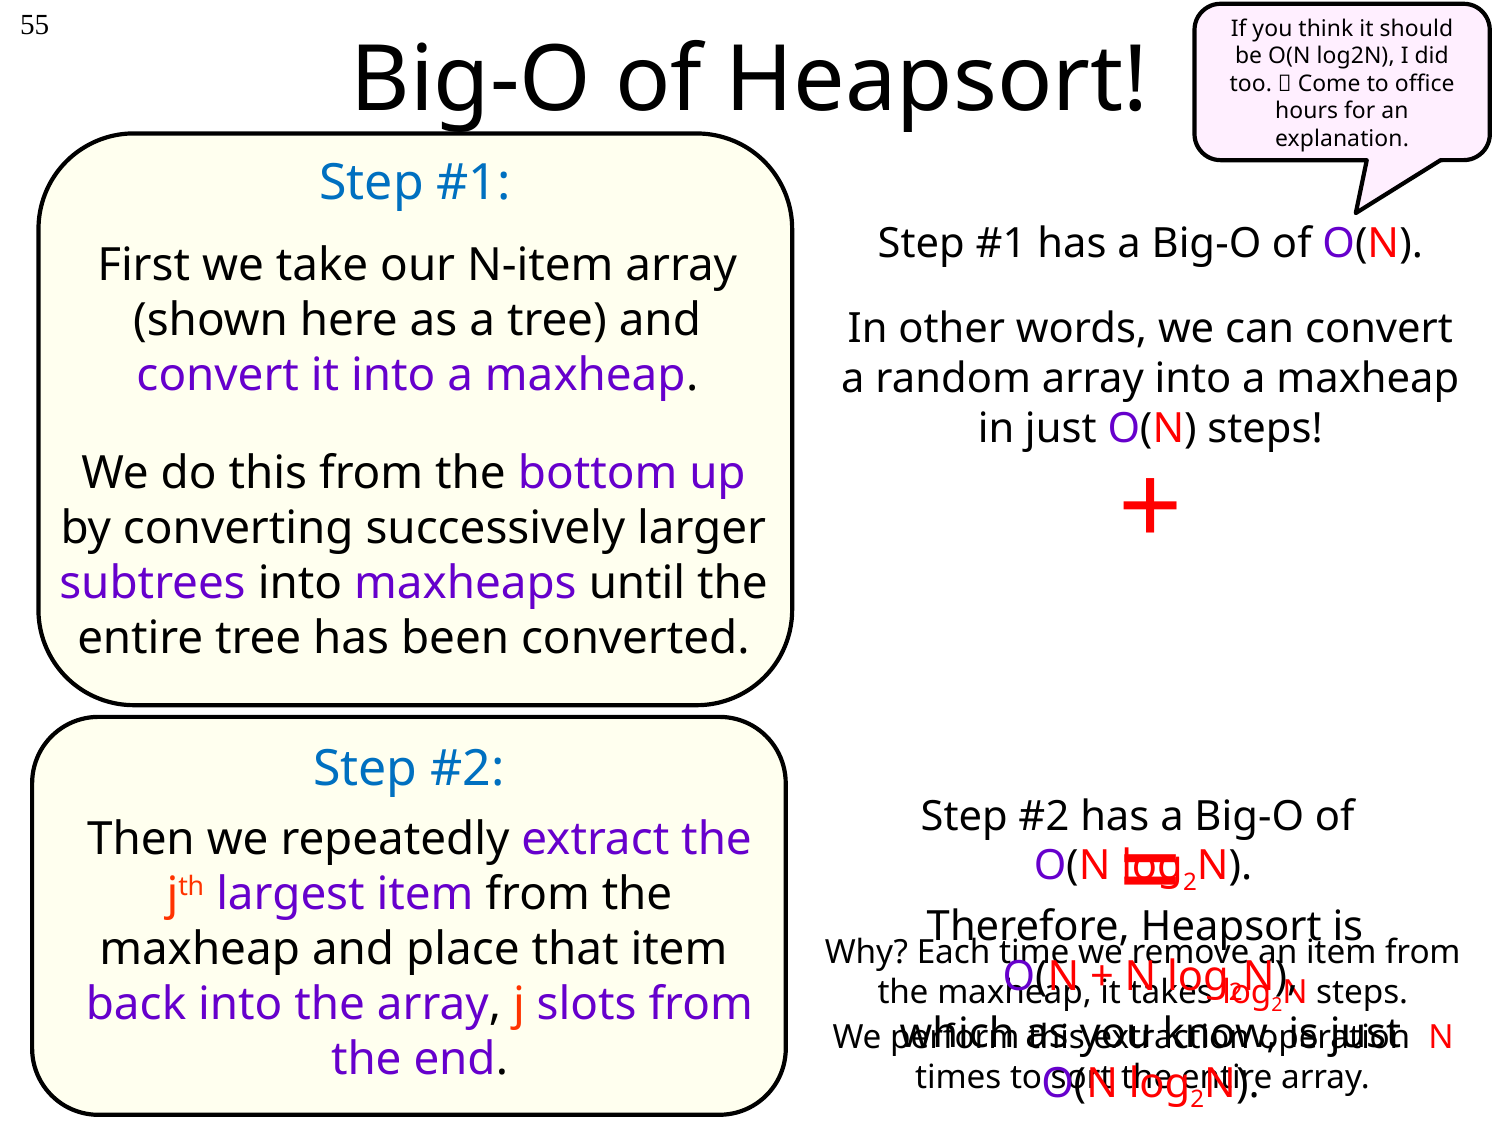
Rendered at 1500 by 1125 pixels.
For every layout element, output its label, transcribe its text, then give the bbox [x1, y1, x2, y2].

text_box We do this from the bottom up by converting successively larger subtrees into maxheaps until the entire tree has been converted. [44, 435, 784, 670]
text_box Then we repeatedly extract the jth largest item from the maxheap and place that item back into the array, j slots from the end. [61, 801, 777, 1091]
text_box Step #1 has a Big-O of O(N). In other words, we can convert a random array into a maxheap in just O(N) steps! [822, 208, 1479, 459]
text_box Step #2 has a Big-O of O(N log2N). Why? Each time we remove an item from the maxheap, it takes log2N steps. We perform this extraction operation N times to sort the entire array. [786, 780, 1500, 1103]
text_box Step #1: [38, 133, 793, 649]
text_box Step #1: [59, 670, 771, 706]
text_box If you think it should be O(N log2N), I did too.  Come to office hours for an explanation. [1194, 3, 1490, 214]
text_box Step #2: [32, 716, 786, 1115]
text_box Therefore, Heapsort is O(N + N log2N), which as you know, is just O(N log2N). [822, 891, 1479, 1120]
text_box + [1103, 425, 1198, 576]
title Big-O of Heapsort! [112, 0, 1388, 168]
slide_number 55 [0, 0, 65, 73]
text_box First we take our N-item array (shown here as a tree) and convert it into a maxheap. [48, 227, 786, 407]
text_box = [1103, 790, 1198, 940]
